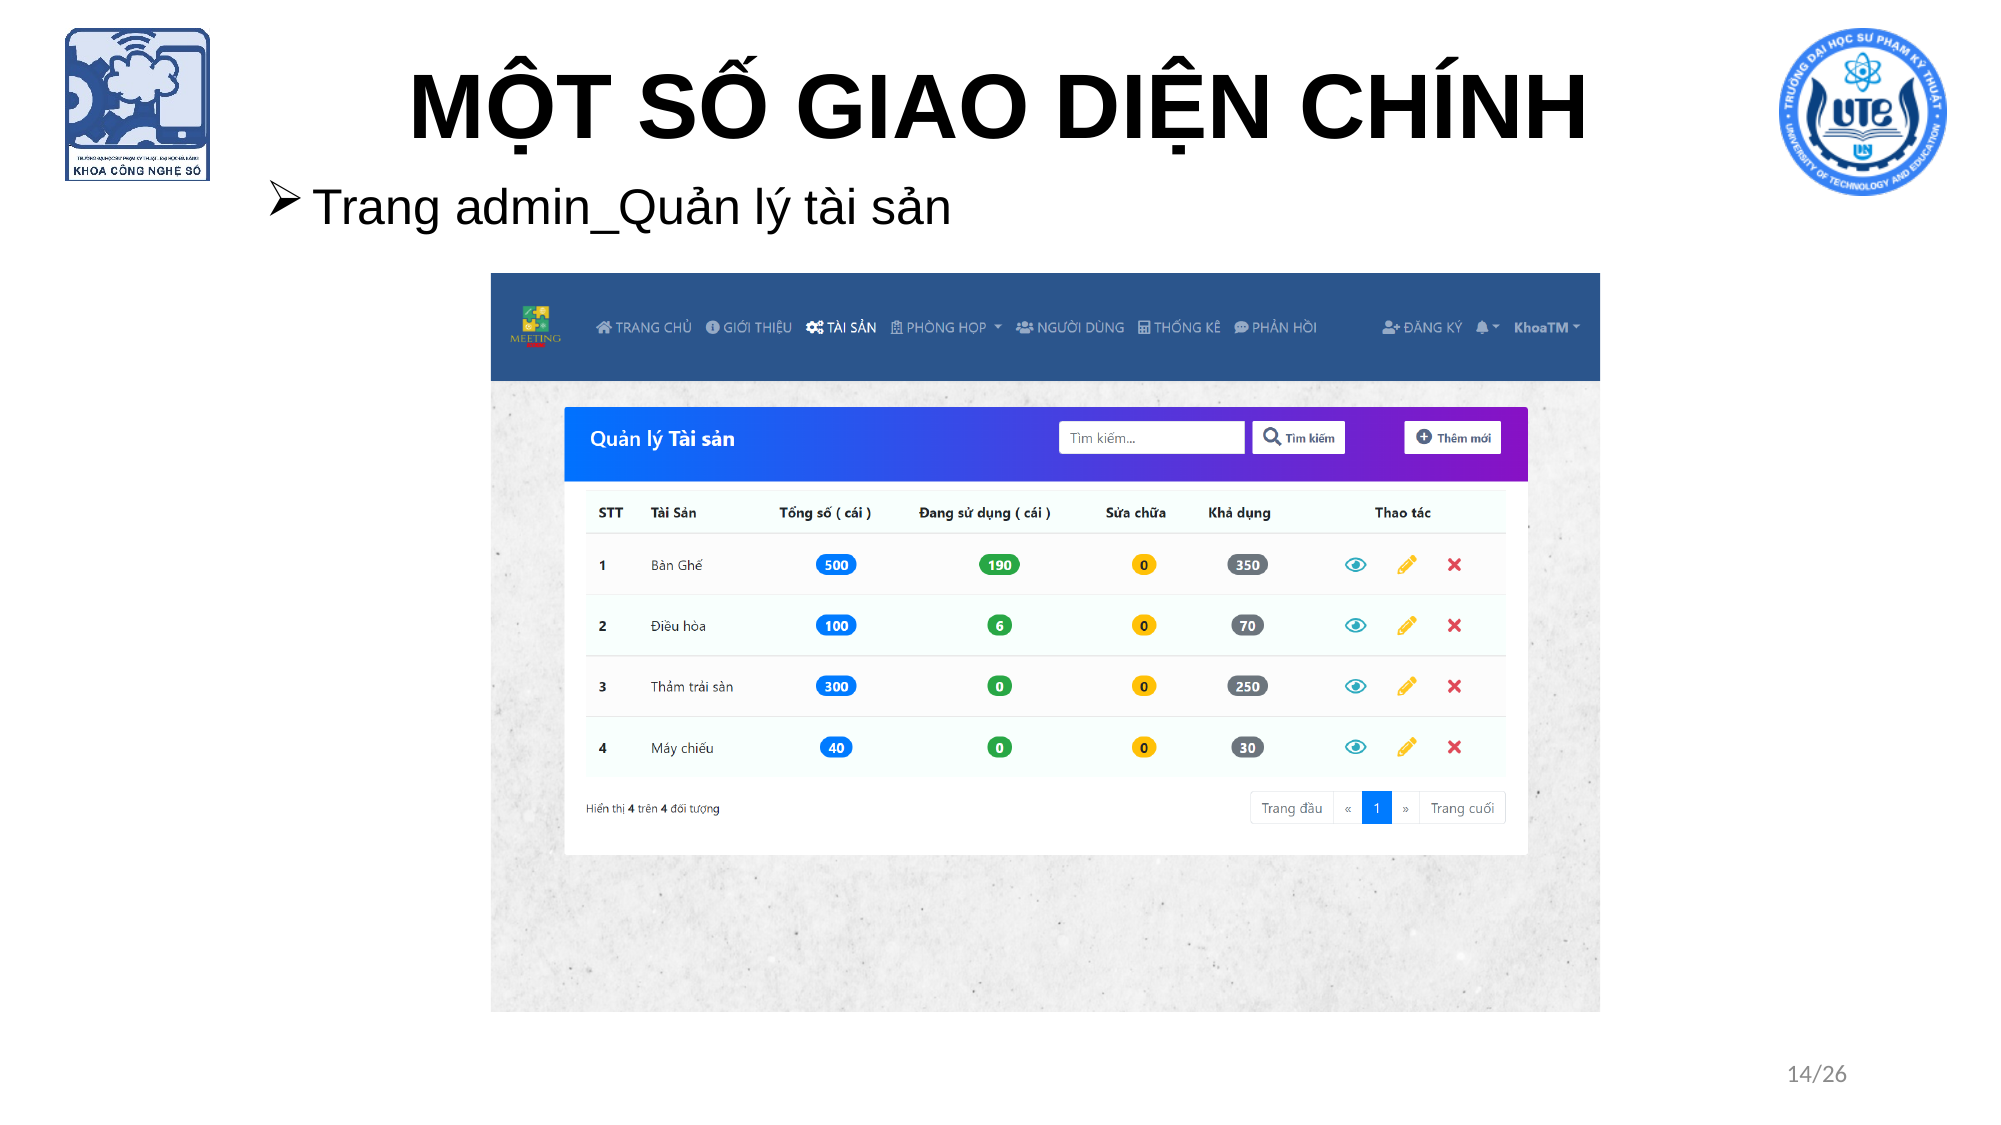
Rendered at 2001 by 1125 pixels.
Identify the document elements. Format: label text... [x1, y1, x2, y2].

picture [1863, 28, 1947, 196]
picture [490, 272, 1601, 1012]
list Trang admin_Quản lý tài sản [250, 218, 1091, 255]
title MỘT SỐ GIAO DIỆN CHÍNH [137, 0, 1863, 218]
slide_number 14/26 [1412, 1042, 1863, 1103]
picture [65, 28, 137, 181]
